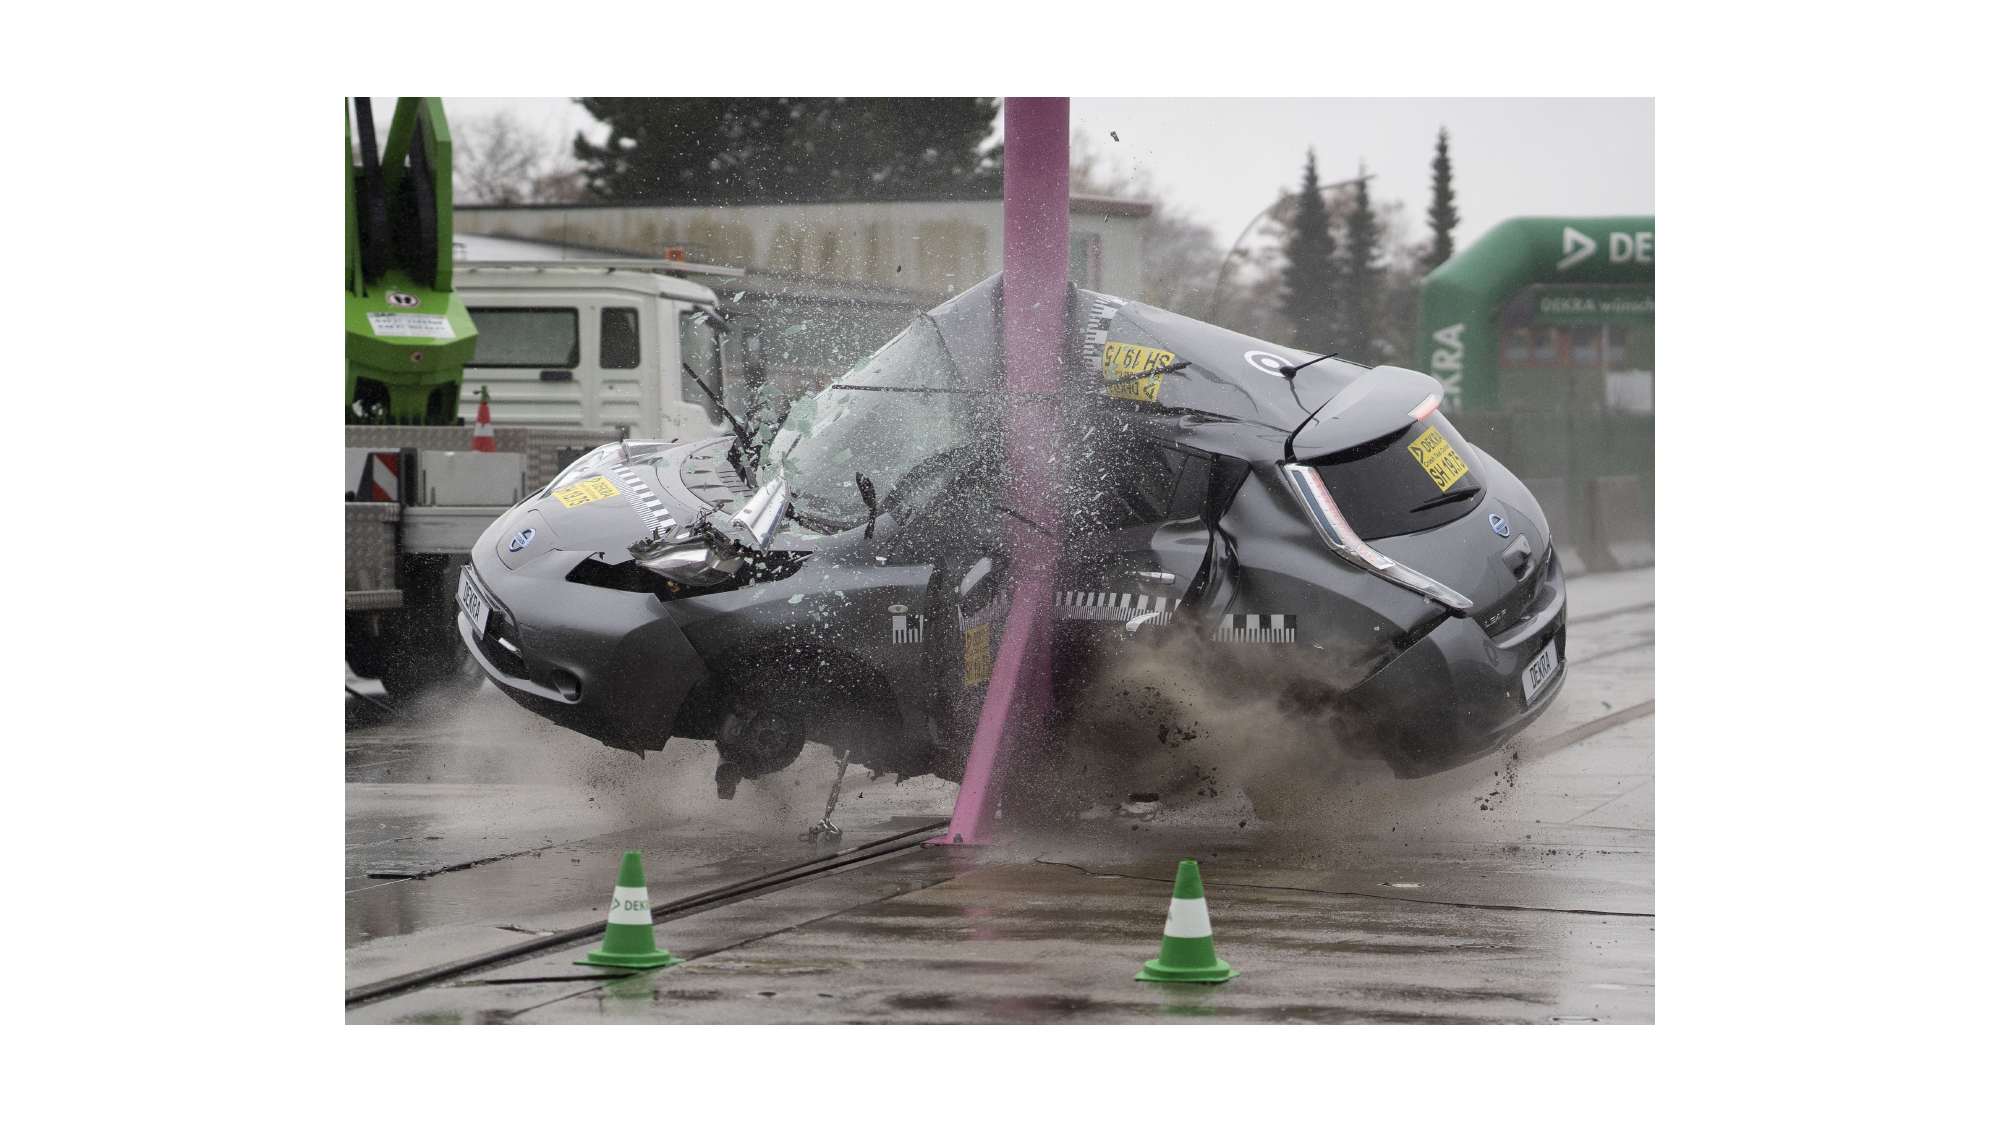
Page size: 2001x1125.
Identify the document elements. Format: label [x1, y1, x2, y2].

list [345, 97, 1655, 1026]
